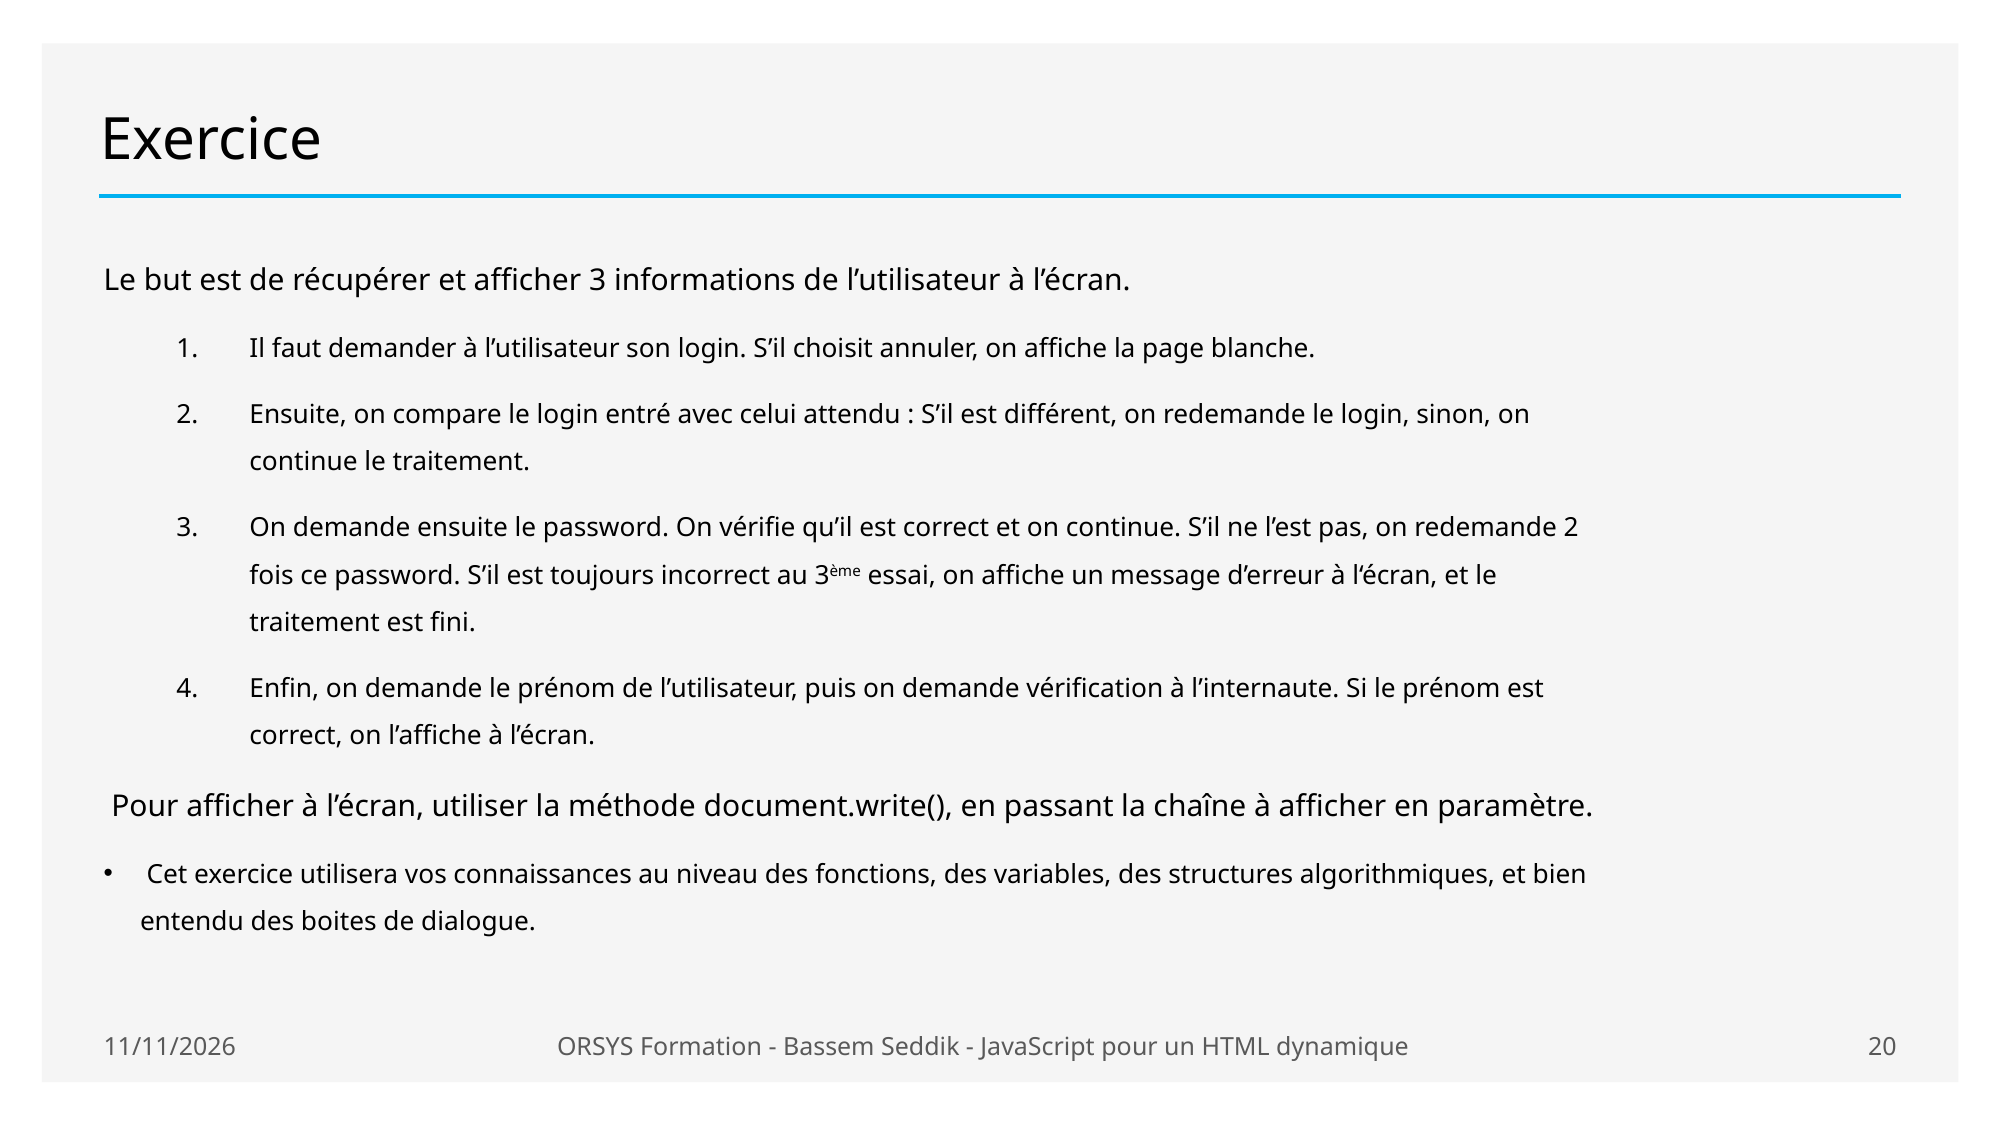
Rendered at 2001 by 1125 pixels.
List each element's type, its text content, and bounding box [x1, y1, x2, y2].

title Exercice [85, 73, 1888, 179]
list Le but est de récupérer et afficher 3 informations de l’utilisateur à l’écran. Il faut demander à l’utilisateur son login. S’il choisit annuler, on affiche la page blanche. Ensuite, on compare le login entré avec celui attendu : S’il est différent, on redemande le login, sinon, on continue le traitement. On demande ensuite le password. On vérifie qu’il est correct et on continue. S’il ne l’est pas, on redemande 2 fois ce password. S’il est toujours incorrect au 3ème essai, on affiche un message d’erreur à l‘écran, et le traitement est fini. Enfin, on demande le prénom de l’utilisateur, puis on demande vérification à l’internaute. Si le prénom est correct, on l’affiche à l’écran. Pour afficher à l’écran, utiliser la méthode document.write(), en passant la chaîne à afficher en paramètre. Cet exercice utilisera vos connaissances au niveau des fonctions, des variables, des structures algorithmiques, et bien entendu des boites de dialogue. [88, 235, 1627, 982]
slide_number 20 [1626, 1017, 1912, 1078]
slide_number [88, 1017, 340, 1078]
footer ORSYS Formation - Bassem Seddik - JavaScript pour un HTML dynamique [340, 1017, 1626, 1078]
